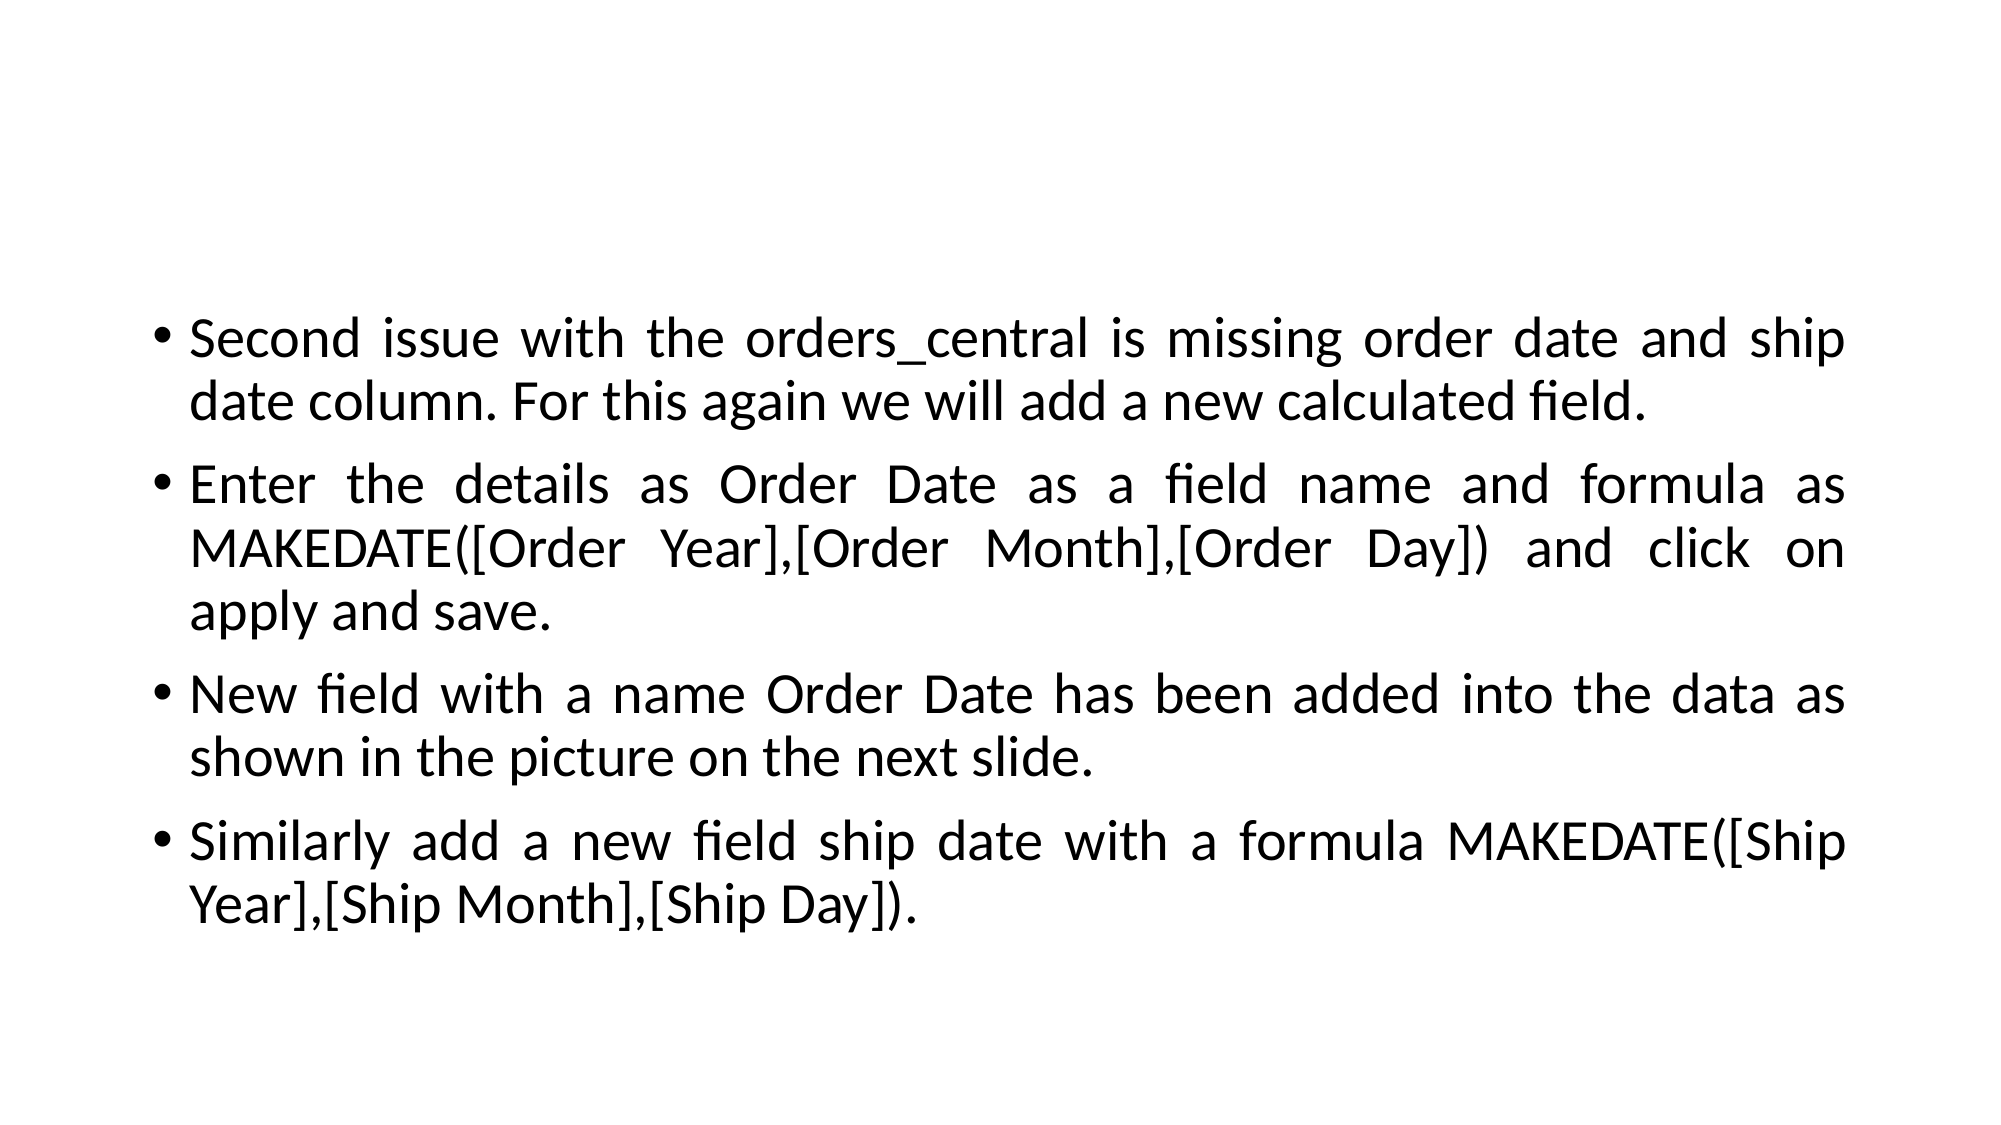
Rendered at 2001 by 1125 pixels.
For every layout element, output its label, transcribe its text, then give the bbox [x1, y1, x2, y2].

list Second issue with the orders_central is missing order date and ship date column. For this again we will add a new calculated field. Enter the details as Order Date as a field name and formula as MAKEDATE([Order Year],[Order Month],[Order Day]) and click on apply and save. New field with a name Order Date has been added into the data as shown in the picture on the next slide. Similarly add a new field ship date with a formula MAKEDATE([Ship Year],[Ship Month],[Ship Day]). [137, 299, 1863, 1014]
